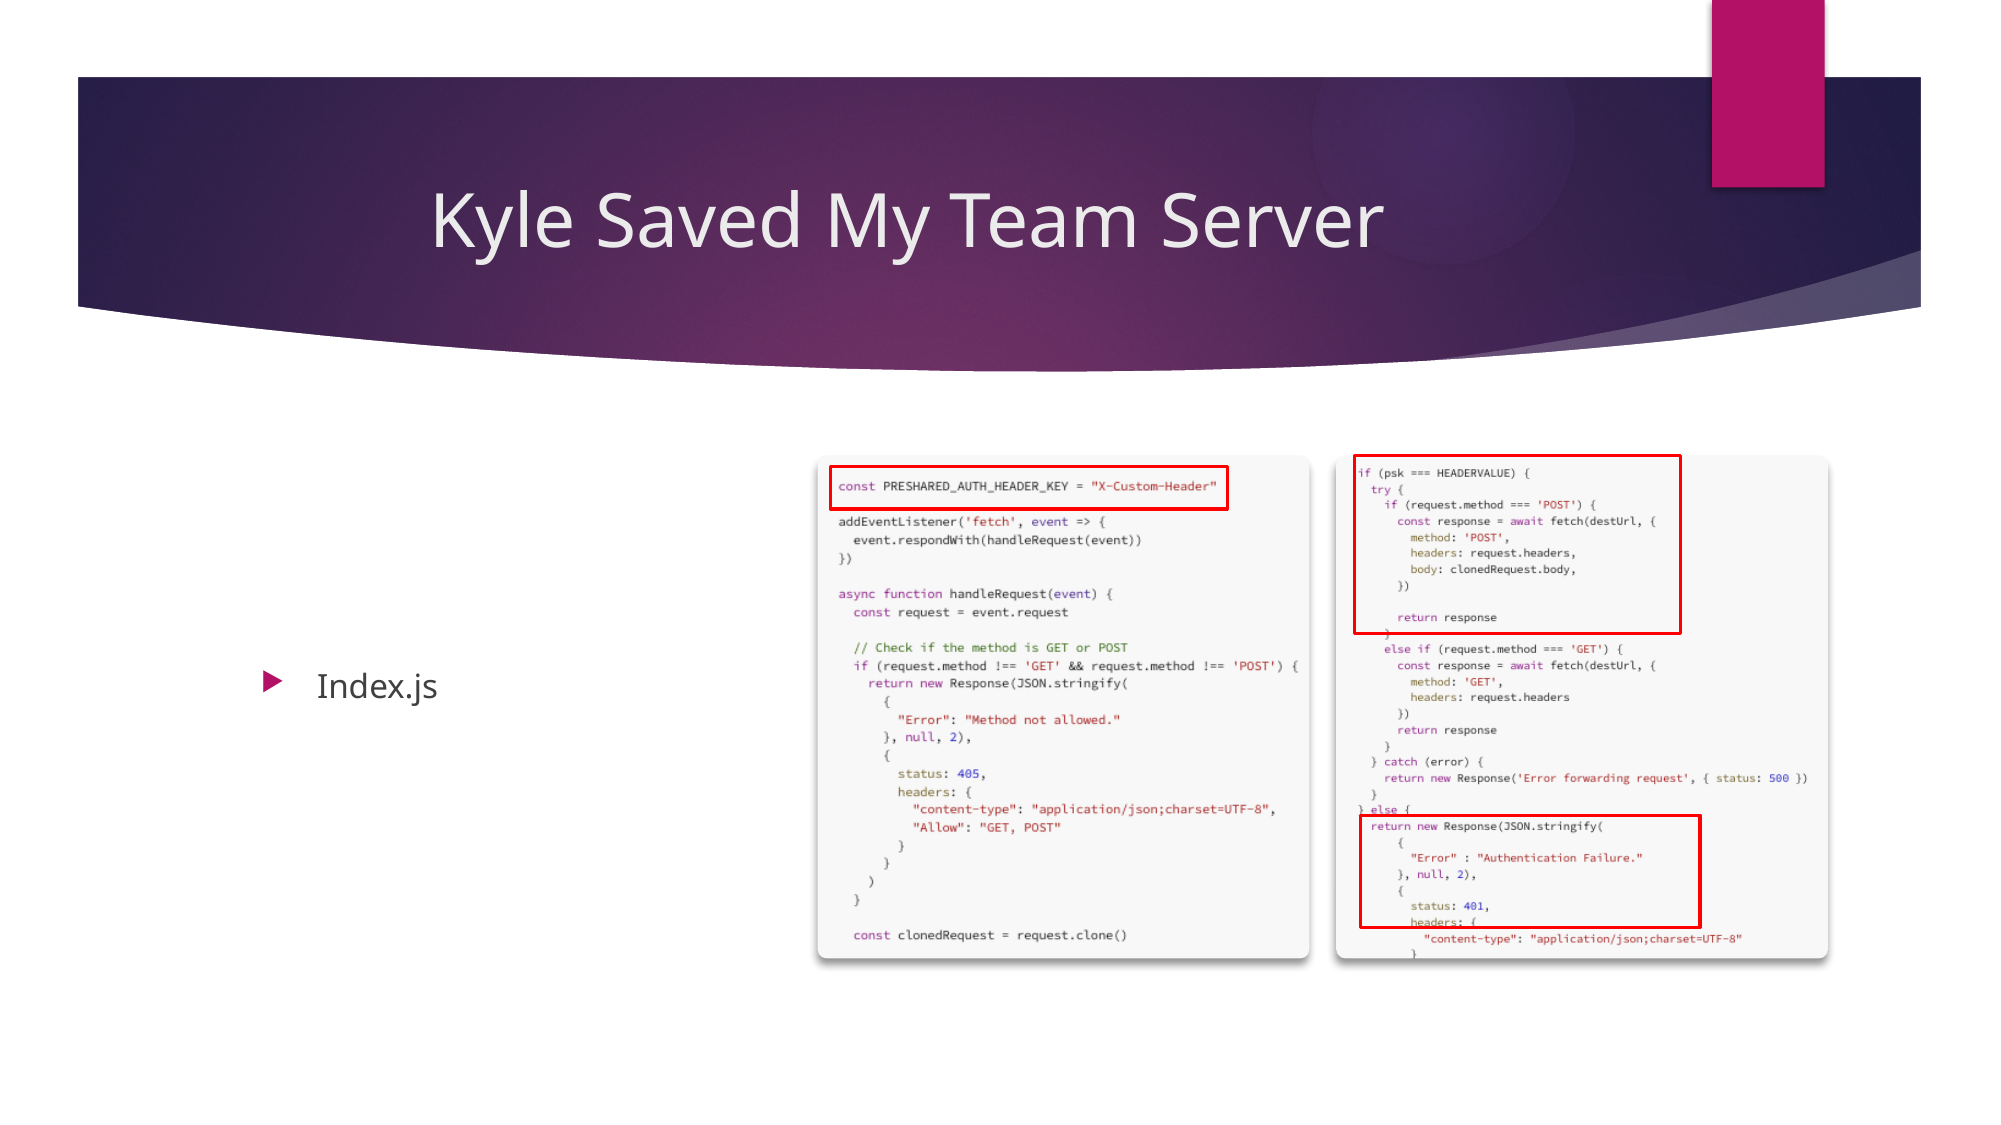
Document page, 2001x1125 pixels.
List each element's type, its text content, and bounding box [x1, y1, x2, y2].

picture [1335, 455, 1829, 959]
picture [817, 455, 1310, 959]
list Index.js [245, 404, 817, 966]
title Kyle Saved My Team Server [189, 159, 1627, 276]
